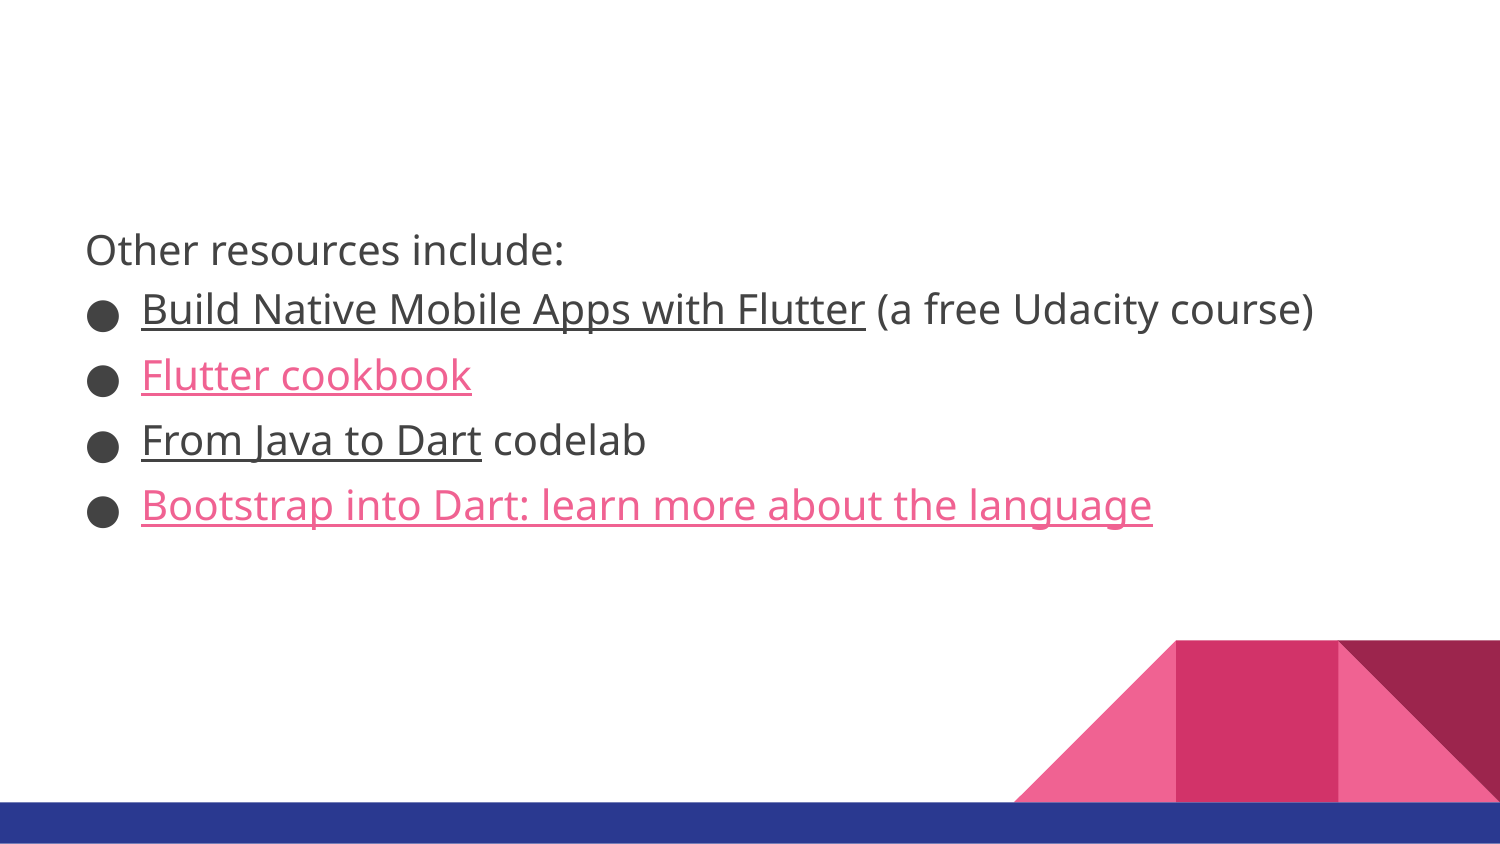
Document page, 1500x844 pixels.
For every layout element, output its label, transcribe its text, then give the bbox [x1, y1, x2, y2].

list Other resources include: Build Native Mobile Apps with Flutter (a free Udacity course) Flutter cookbook From Java to Dart codelab Bootstrap into Dart: learn more about the language [51, 201, 1449, 750]
